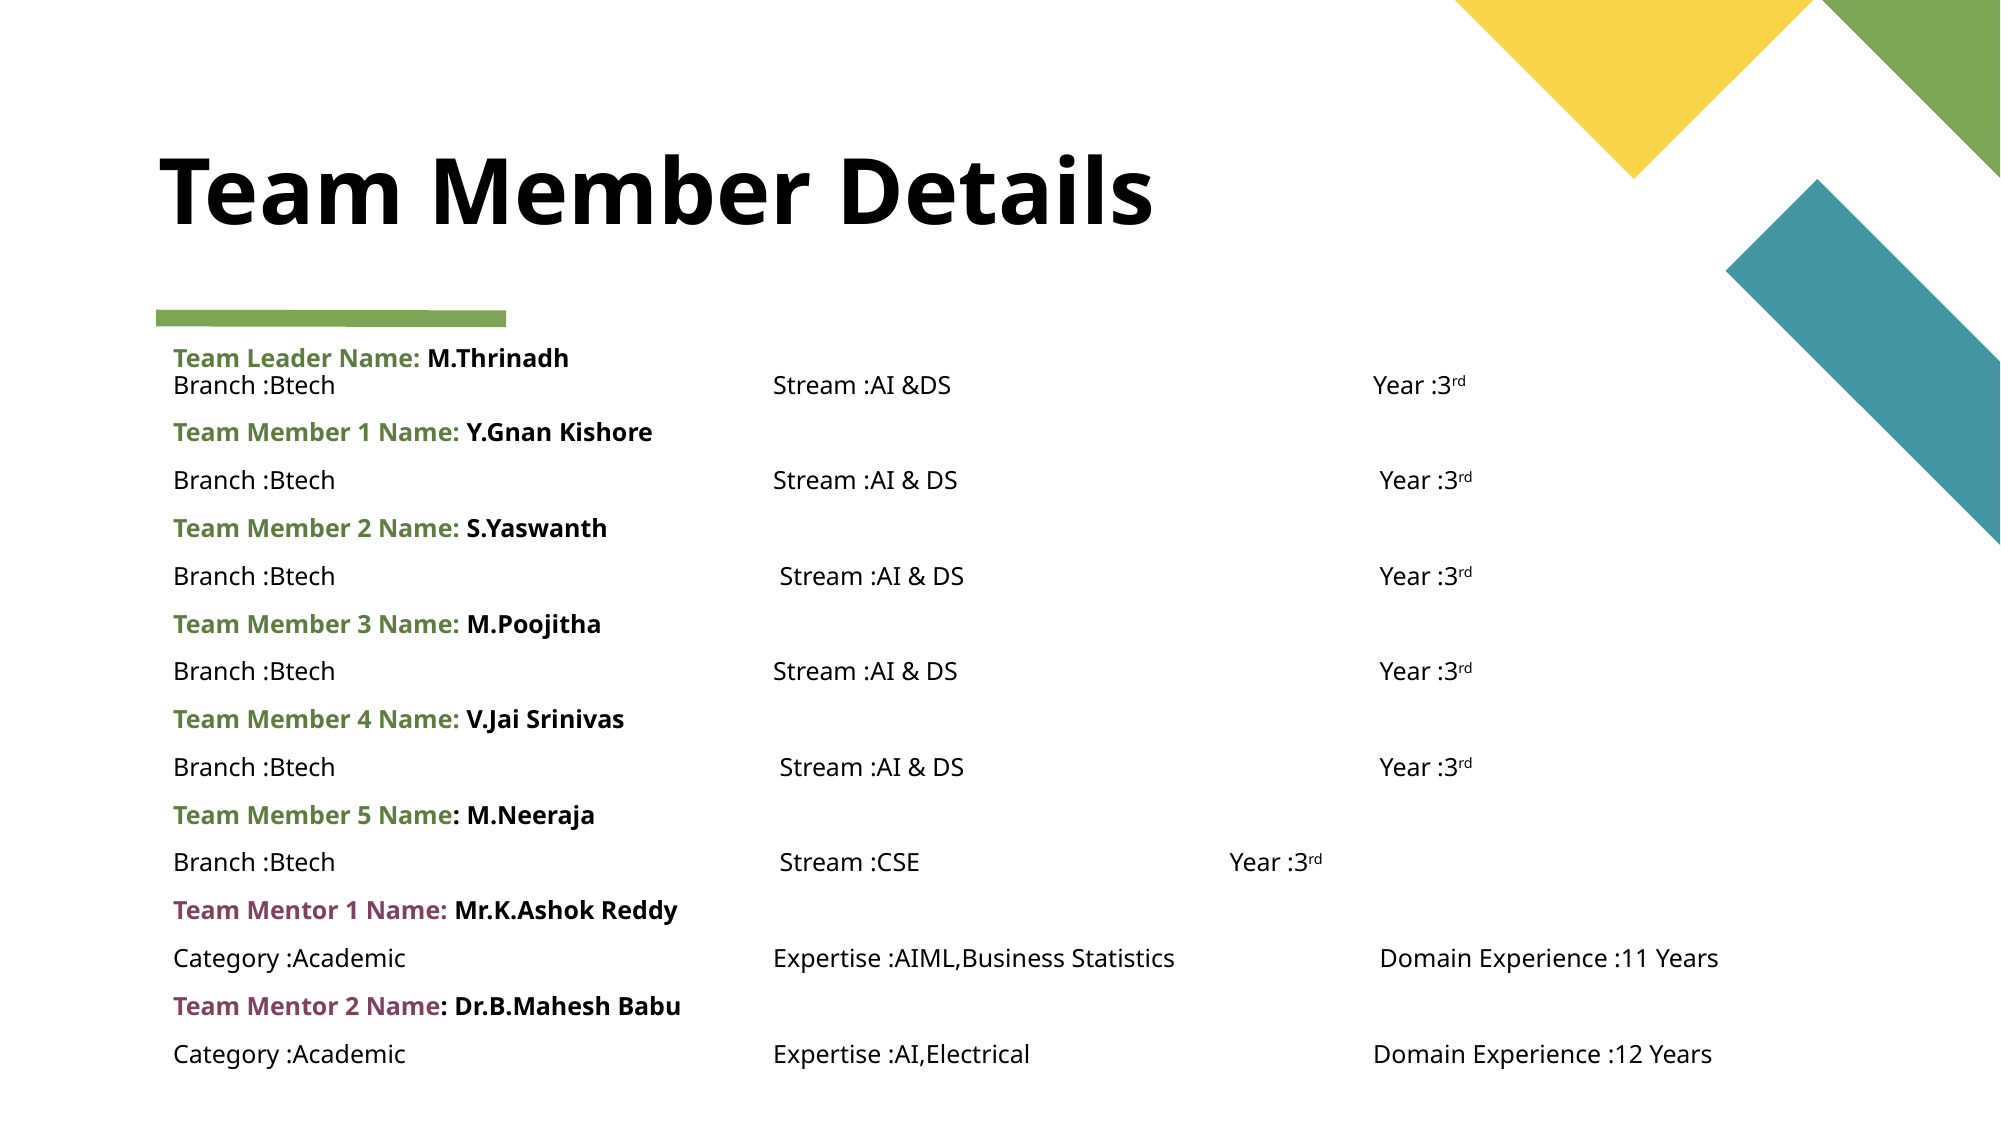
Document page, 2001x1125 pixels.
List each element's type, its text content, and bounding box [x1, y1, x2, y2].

title Team Member Details [158, 144, 1244, 245]
list Team Leader Name: M.Thrinadh Branch :Btech Stream :AI &DS Year :3rd Team Member 1 Name: Y.Gnan Kishore Branch :Btech Stream :AI & DS Year :3rd Team Member 2 Name: S.Yaswanth Branch :Btech Stream :AI & DS Year :3rd Team Member 3 Name: M.Poojitha Branch :Btech Stream :AI & DS Year :3rd Team Member 4 Name: V.Jai Srinivas Branch :Btech Stream :AI & DS Year :3rd Team Member 5 Name: M.Neeraja Branch :Btech Stream :CSE Year :3rd Team Mentor 1 Name: Mr.K.Ashok Reddy Category :Academic Expertise :AIML,Business Statistics Domain Experience :11 Years Team Mentor 2 Name: Dr.B.Mahesh Babu Category :Academic Expertise :AI,Electrical Domain Experience :12 Years [158, 338, 1987, 1113]
